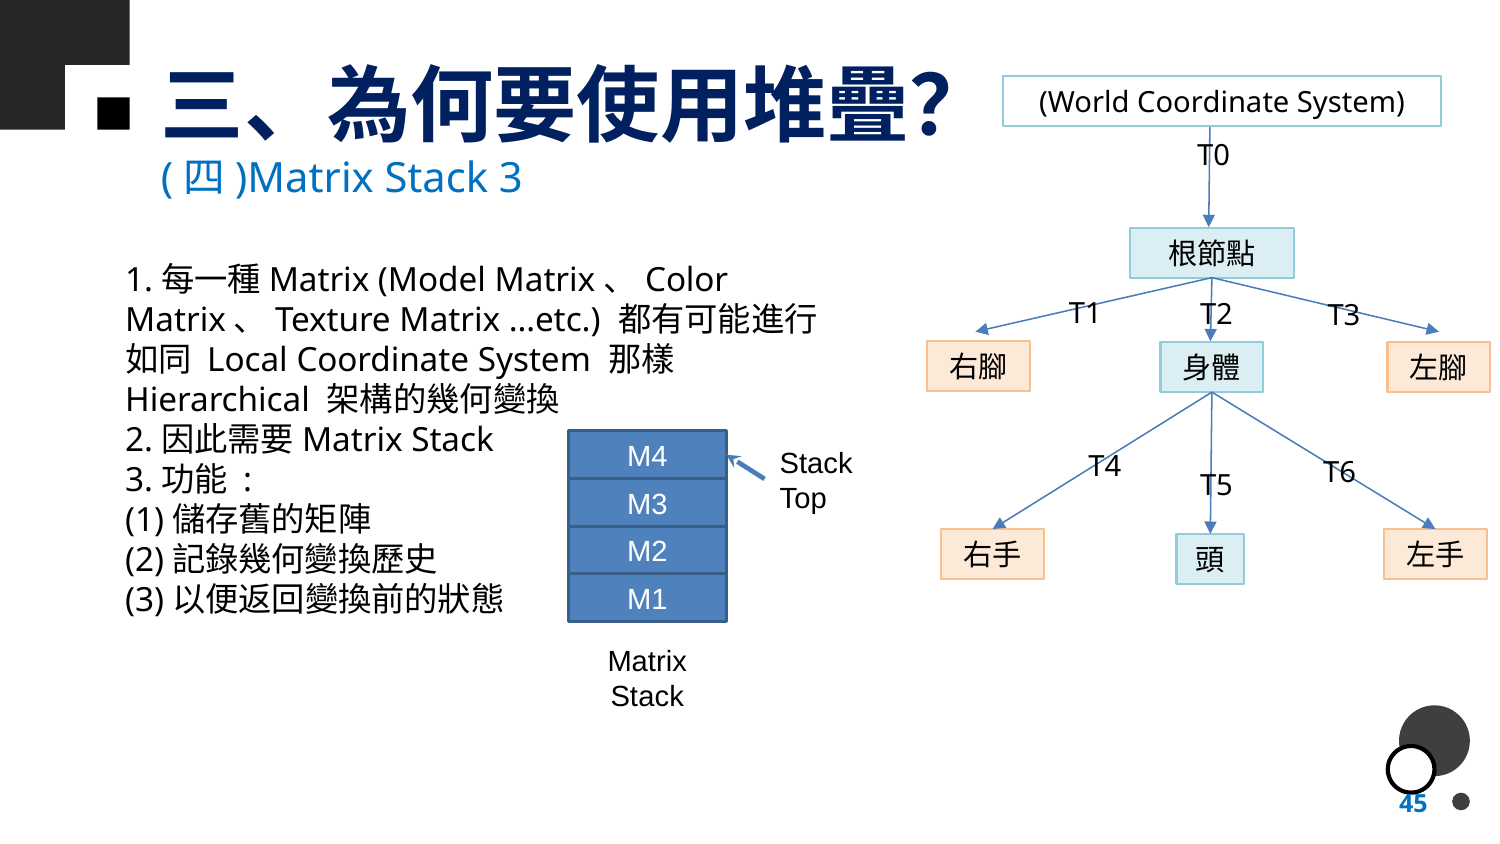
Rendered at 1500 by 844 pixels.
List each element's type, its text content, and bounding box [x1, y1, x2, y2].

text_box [0, 0, 130, 130]
text_box 1.每一種Matrix (Model Matrix、Color Matrix、Texture Matrix …etc.) 都有可能進行如同 Local Coordinate System 那樣 Hierarchical 架構的幾何變換 2.因此需要Matrix Stack 3.功能 : (1)儲存舊的矩陣 (2)記錄幾何變換歷史 (3)以便返回變換前的狀態 [110, 250, 861, 626]
slide_number 45 [1092, 782, 1443, 827]
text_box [1387, 705, 1471, 811]
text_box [926, 75, 1491, 585]
title 三、為何要使用堆疊？ [145, 32, 1128, 173]
text_box (四)Matrix Stack 3 [145, 143, 884, 209]
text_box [568, 430, 923, 672]
